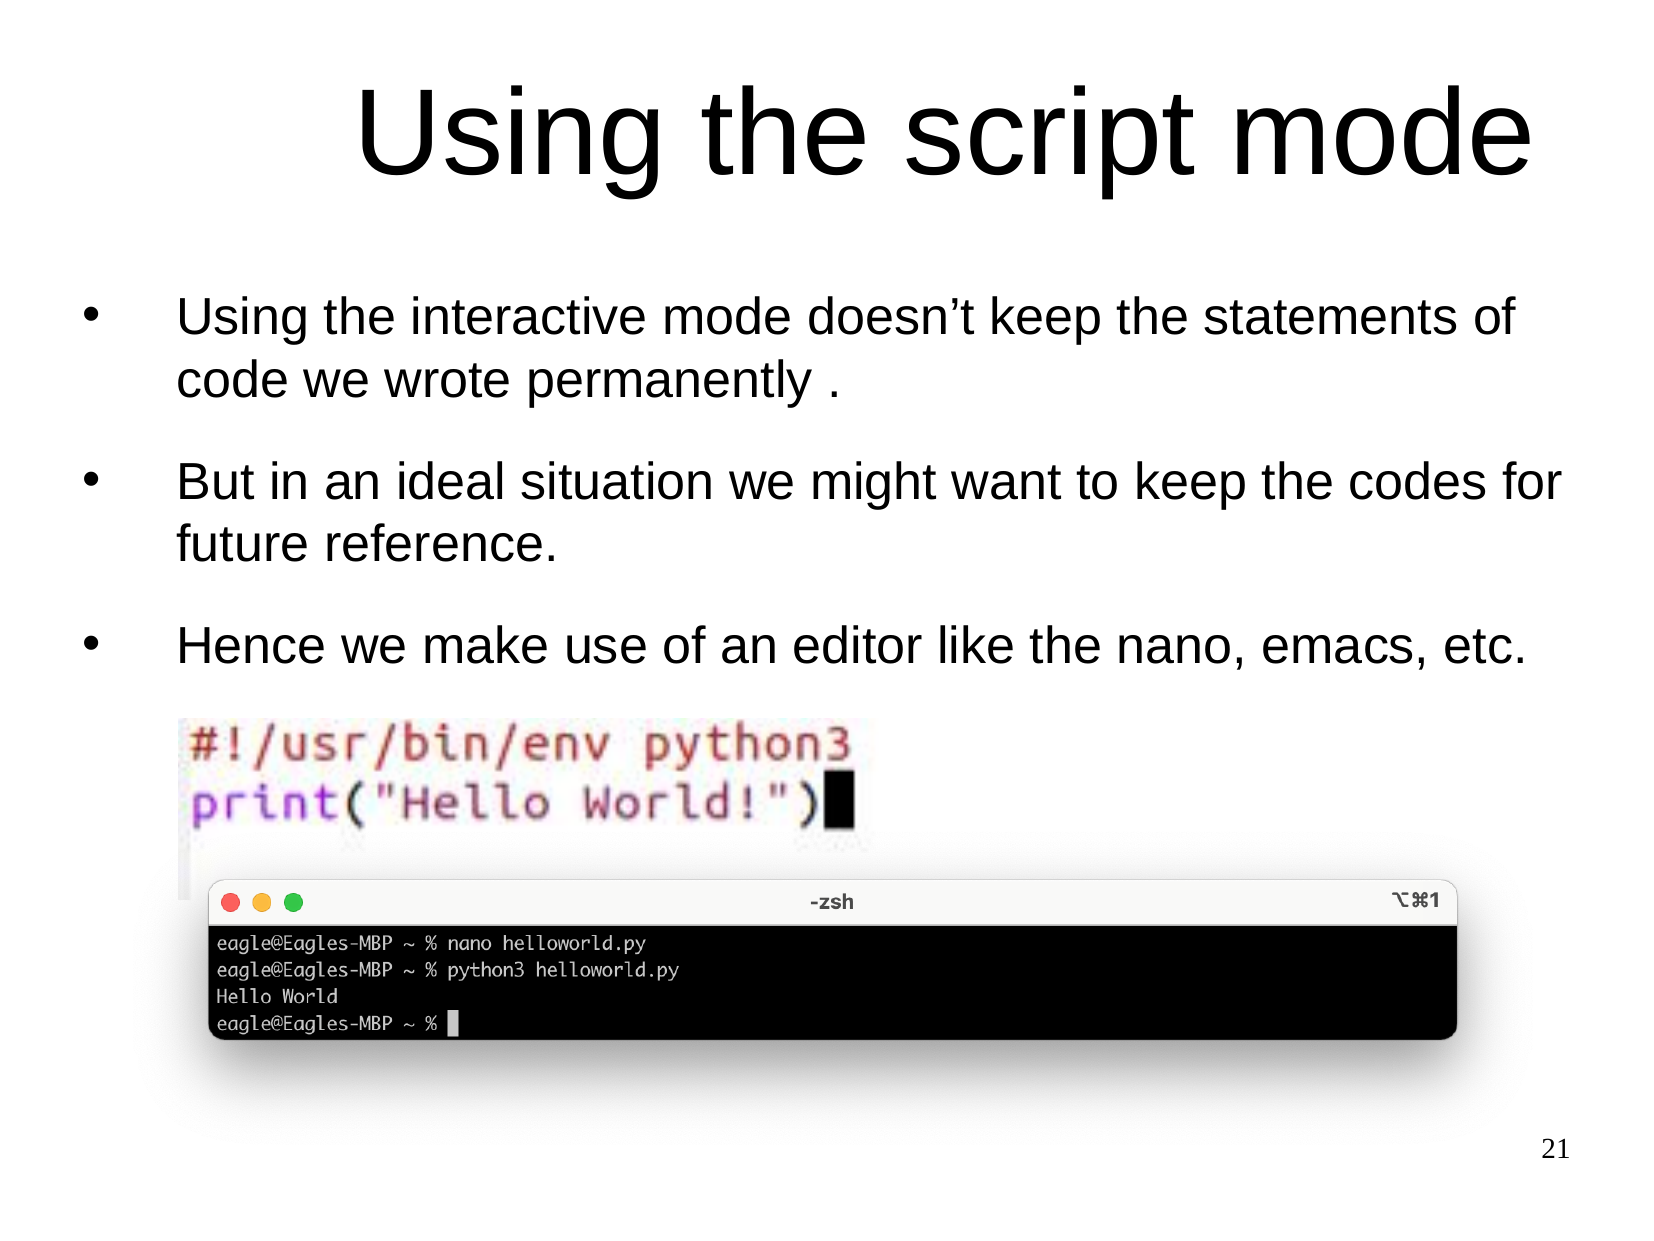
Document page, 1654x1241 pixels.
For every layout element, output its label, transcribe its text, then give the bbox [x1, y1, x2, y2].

slide_number 21 [1185, 1129, 1571, 1216]
list Using the interactive mode doesn’t keep the statements of code we wrote permanently . But in an ideal situation we might want to keep the codes for future reference. Hence we make use of an editor like the nano, emacs, etc. [82, 282, 1617, 1156]
title Using the script mode [257, 49, 1634, 203]
picture [120, 718, 1545, 1156]
